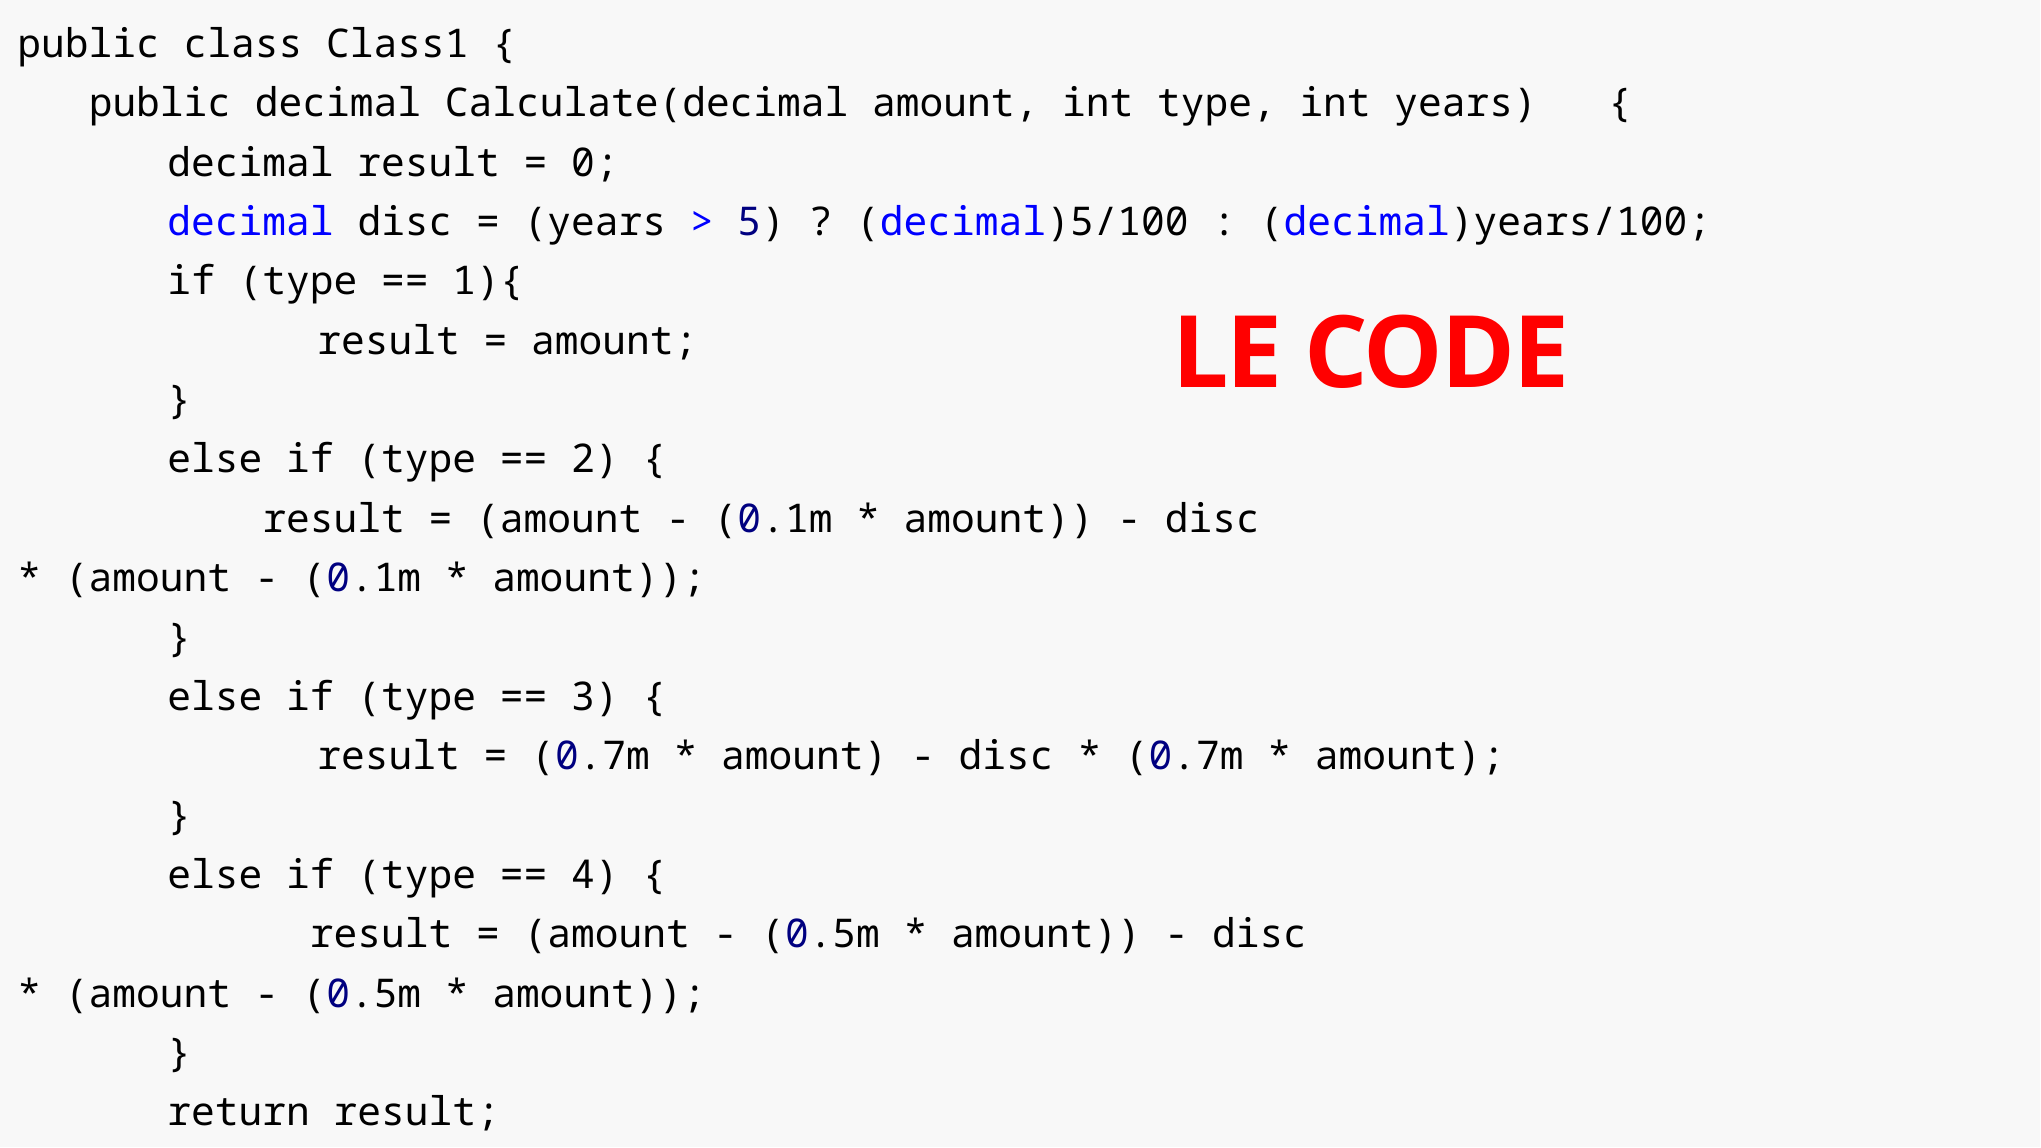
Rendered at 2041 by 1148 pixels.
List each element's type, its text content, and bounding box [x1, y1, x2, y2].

text_box public class Class1 { public decimal Calculate(decimal amount, int type, int years) { decimal result = 0; decimal disc = (years > 5) ? (decimal)5/100 : (decimal)years/100; if (type == 1){ result = amount; } else if (type == 2) { result = (amount - (0.1m * amount)) - disc * (amount - (0.1m * amount)); } else if (type == 3) { result = (0.7m * amount) - disc * (0.7m * amount); } else if (type == 4) { result = (amount - (0.5m * amount)) - disc * (amount - (0.5m * amount)); } return result; } } [2, 0, 1908, 1148]
title LE CODE [1045, 286, 1721, 437]
